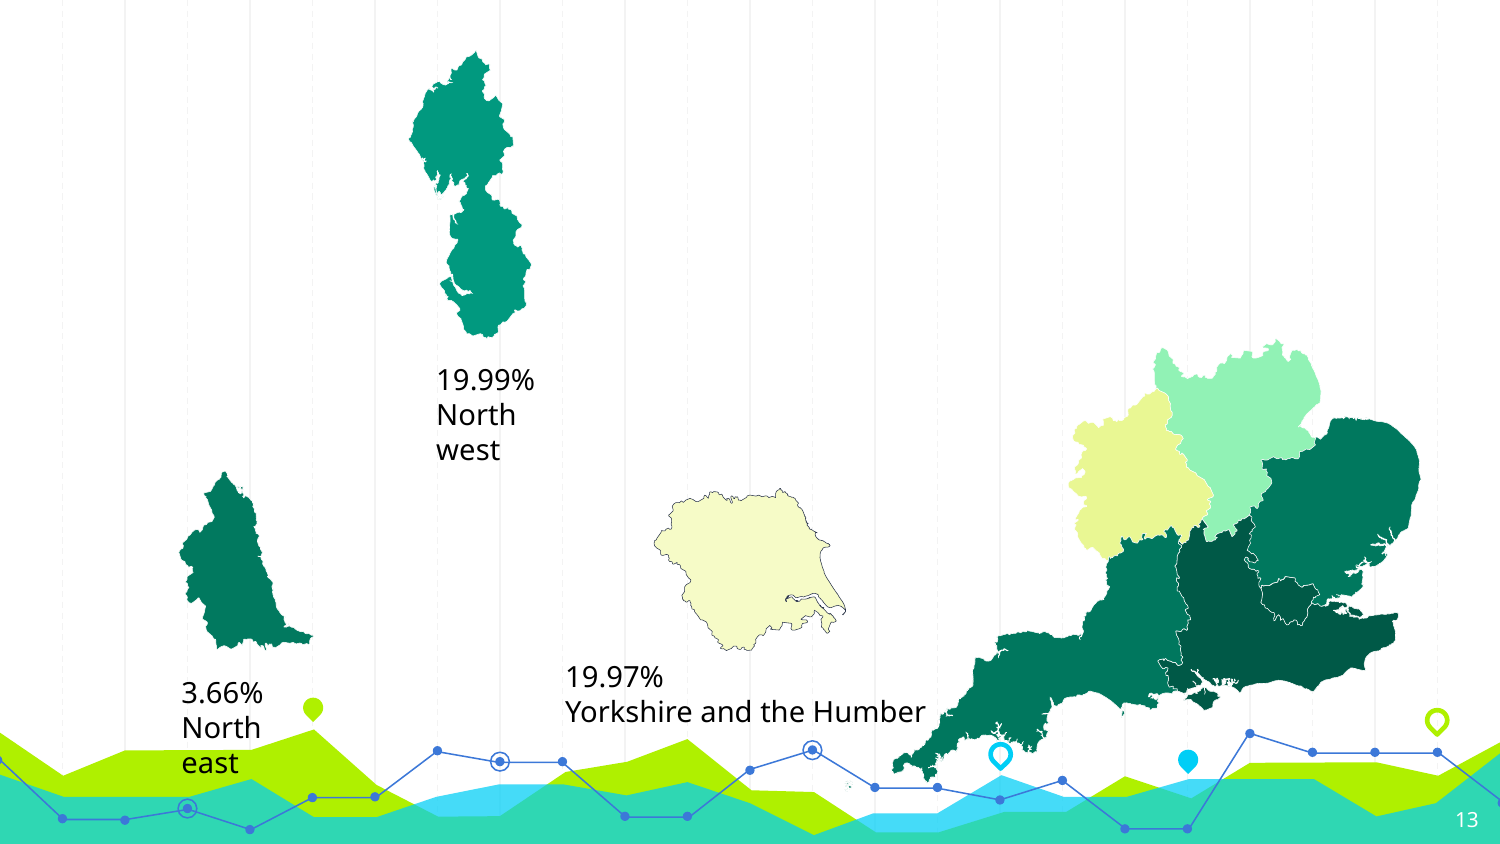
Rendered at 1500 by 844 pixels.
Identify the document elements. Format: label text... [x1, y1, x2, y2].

text_box [178, 471, 314, 651]
text_box [891, 525, 1191, 784]
text_box [1068, 388, 1214, 561]
text_box [1261, 576, 1320, 625]
slide_number 13 [1403, 791, 1494, 844]
text_box 19.99% North west [421, 354, 602, 474]
text_box [1159, 515, 1399, 711]
text_box [408, 50, 532, 339]
text_box [1245, 416, 1422, 606]
text_box 19.97% Yorkshire and the Humber [550, 650, 945, 736]
text_box [1152, 338, 1322, 541]
text_box [654, 488, 846, 650]
text_box 3.66% North east [166, 667, 326, 788]
text_box [844, 780, 853, 792]
